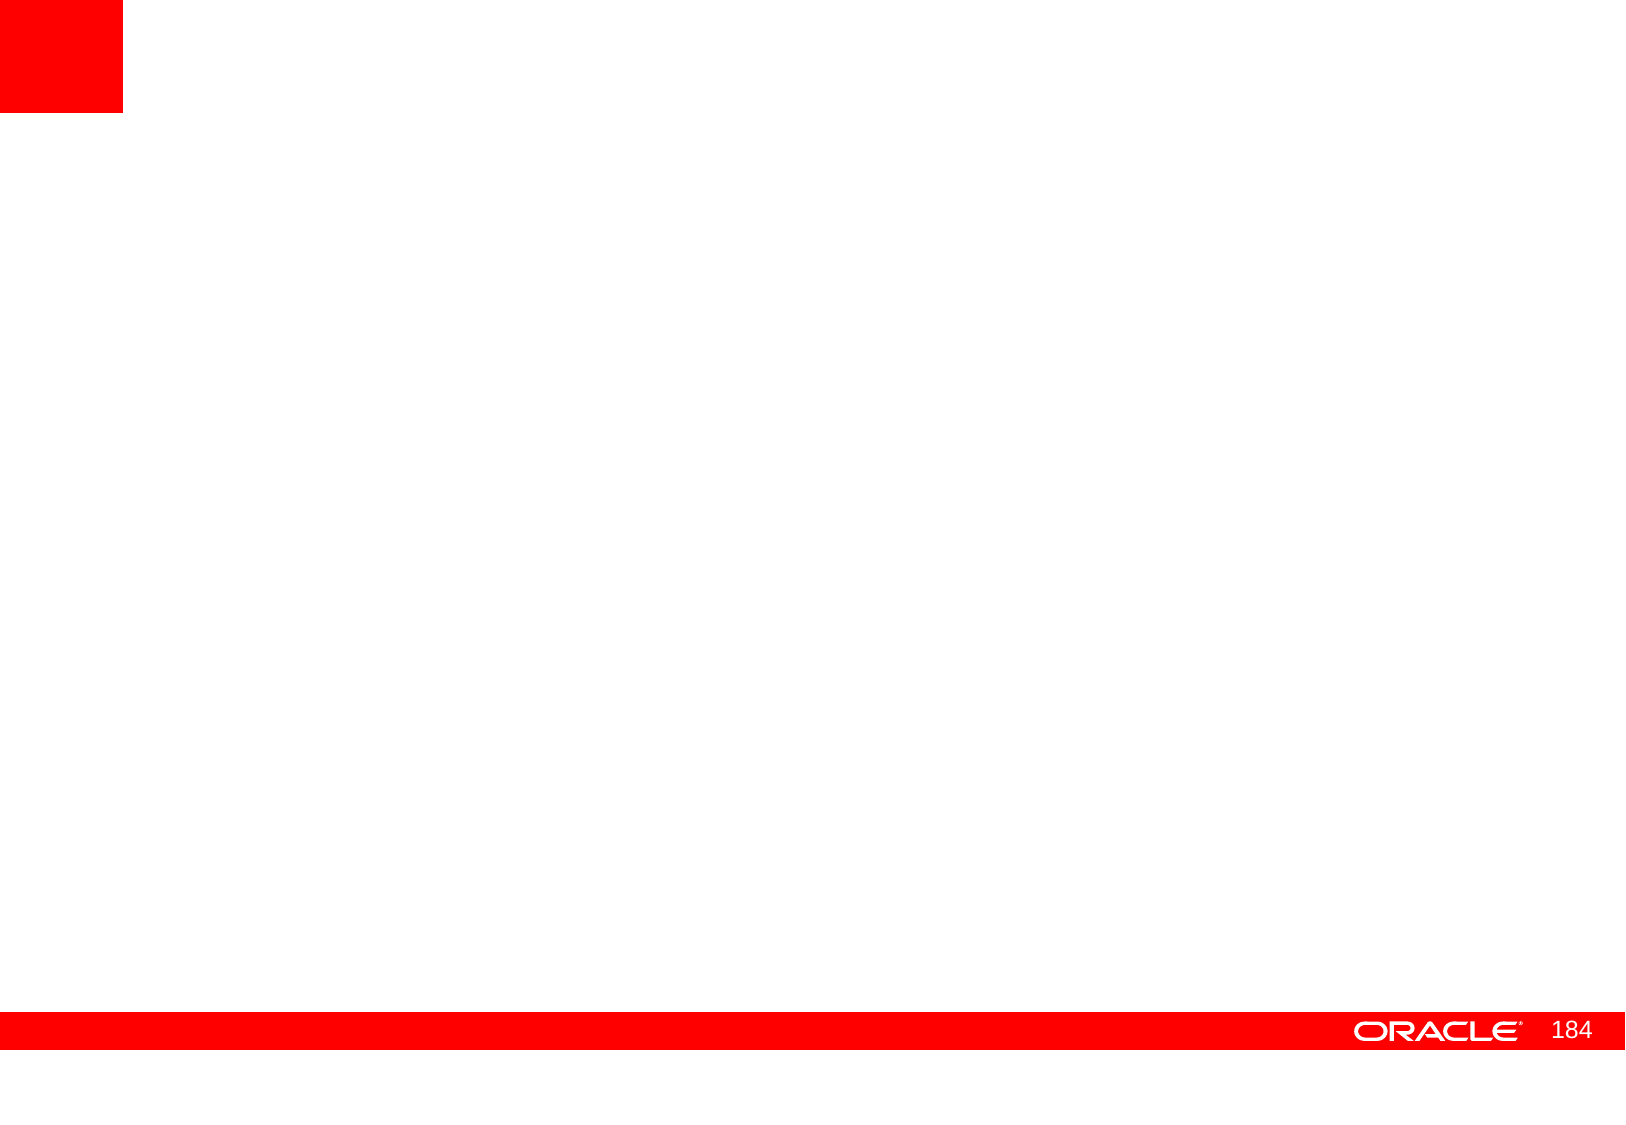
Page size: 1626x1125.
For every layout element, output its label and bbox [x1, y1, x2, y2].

picture [0, 0, 123, 113]
picture [0, 1012, 1625, 1050]
